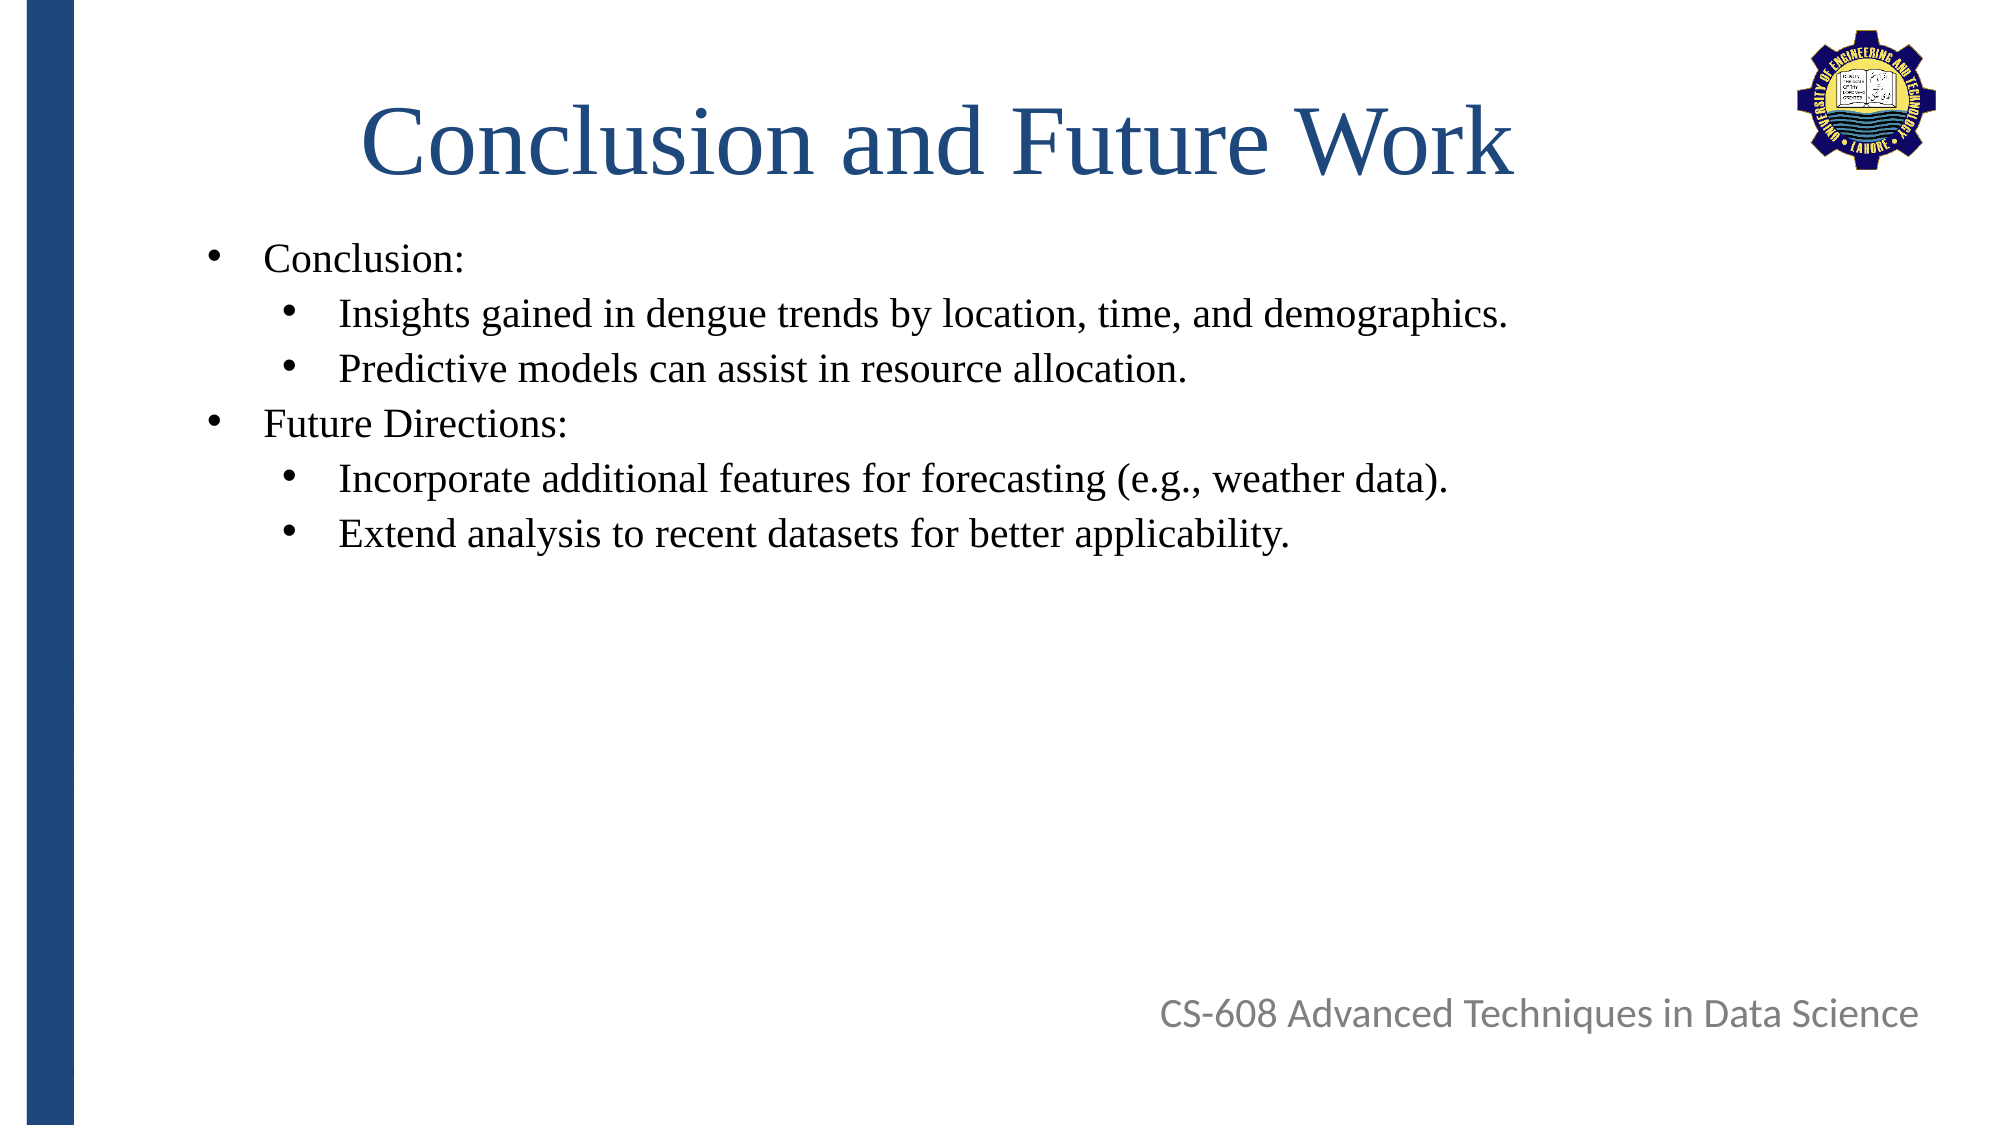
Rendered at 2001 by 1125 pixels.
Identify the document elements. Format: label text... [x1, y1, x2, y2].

title Conclusion and Future Work [115, 79, 1760, 204]
text_box CS-608 Advanced Techniques in Data Science [687, 977, 1936, 1043]
text_box Conclusion: Insights gained in dengue trends by location, time, and demographics. Predictive models can assist in resource allocation. Future Directions: Incorporate additional features for forecasting (e.g., weather data). Extend analysis to recent datasets for better applicability. [187, 218, 1788, 876]
picture [0, 0, 75, 1125]
picture [1796, 30, 1936, 171]
